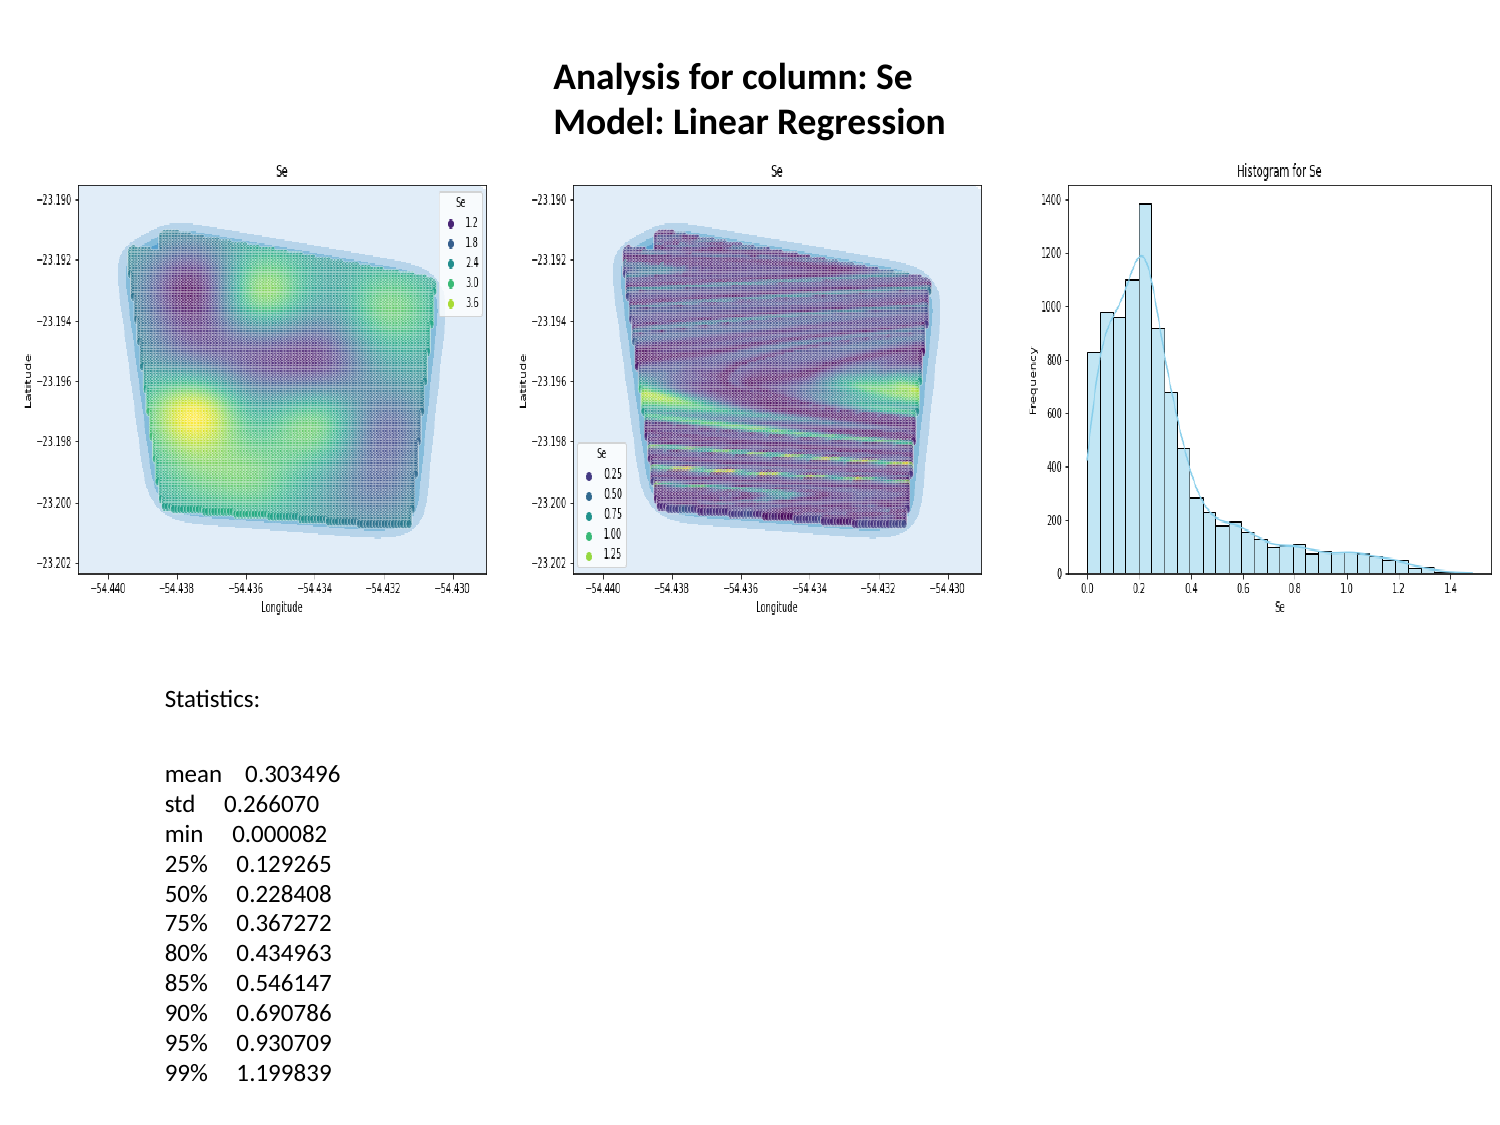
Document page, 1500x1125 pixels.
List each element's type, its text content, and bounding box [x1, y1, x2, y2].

picture [509, 149, 991, 631]
text_box Analysis for column: Se Model: Linear Regression [538, 0, 962, 148]
text_box Statistics: mean 0.303496 std 0.266070 min 0.000082 25% 0.129265 50% 0.228408 75% 0.367272 80% 0.434963 85% 0.546147 90% 0.690786 95% 0.930709 99% 1.199839 [149, 674, 1500, 1094]
picture [14, 149, 496, 631]
picture [1019, 149, 1500, 631]
